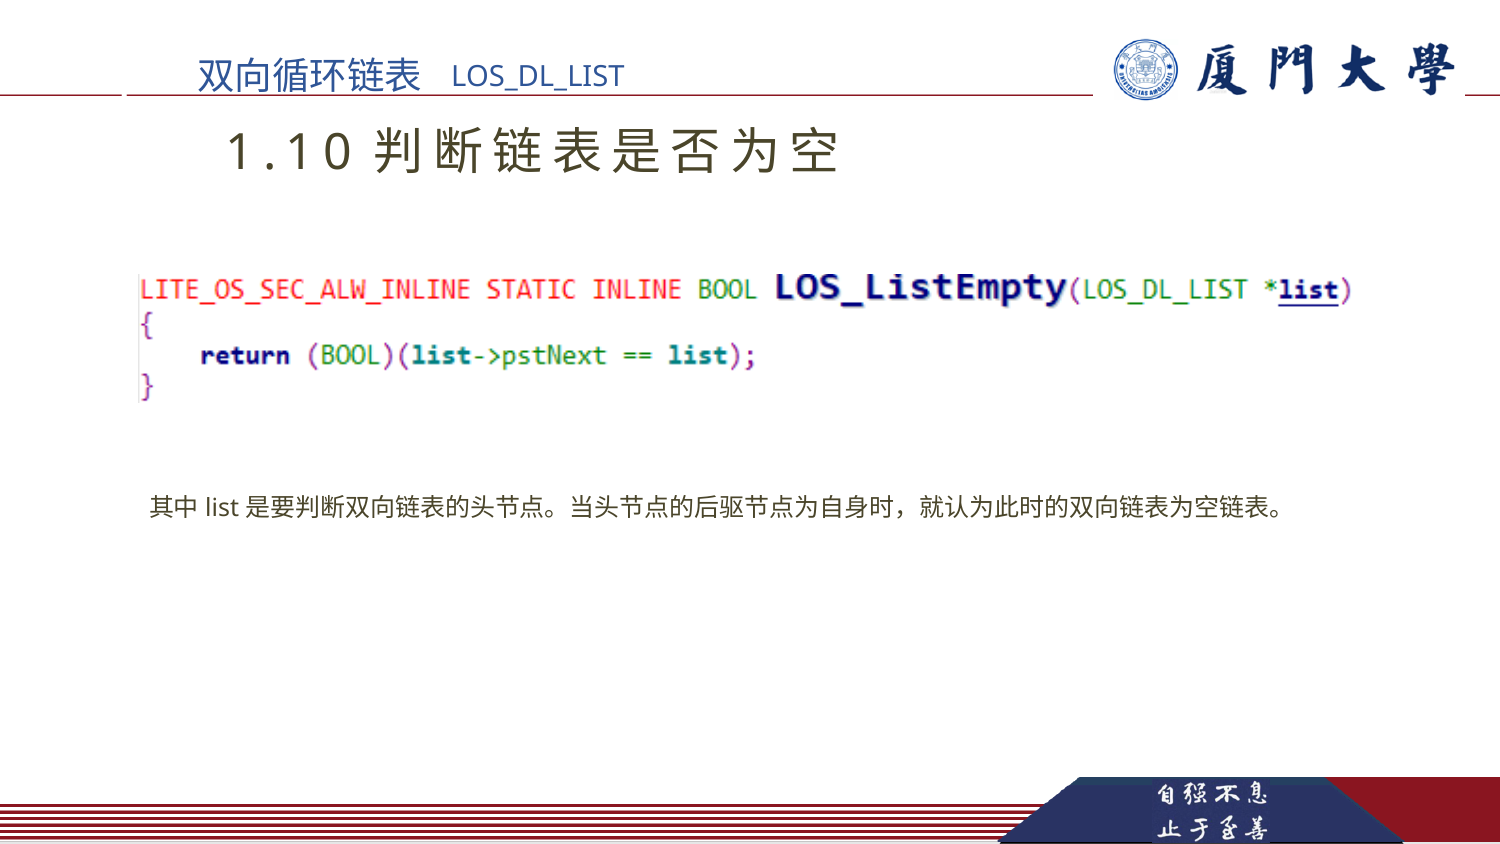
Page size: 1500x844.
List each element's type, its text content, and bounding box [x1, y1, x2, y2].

text_box 双向循环链表 [186, 46, 434, 103]
text_box 其中list是要判断双向链表的头节点。当头节点的后驱节点为自身时，就认为此时的双向链表为空链表。 [138, 477, 1362, 528]
text_box 1 [92, 31, 156, 117]
picture [0, 0, 1500, 844]
text_box 1.10判断链表是否为空 [214, 114, 1015, 186]
text_box LOS_DL_LIST [440, 51, 636, 98]
